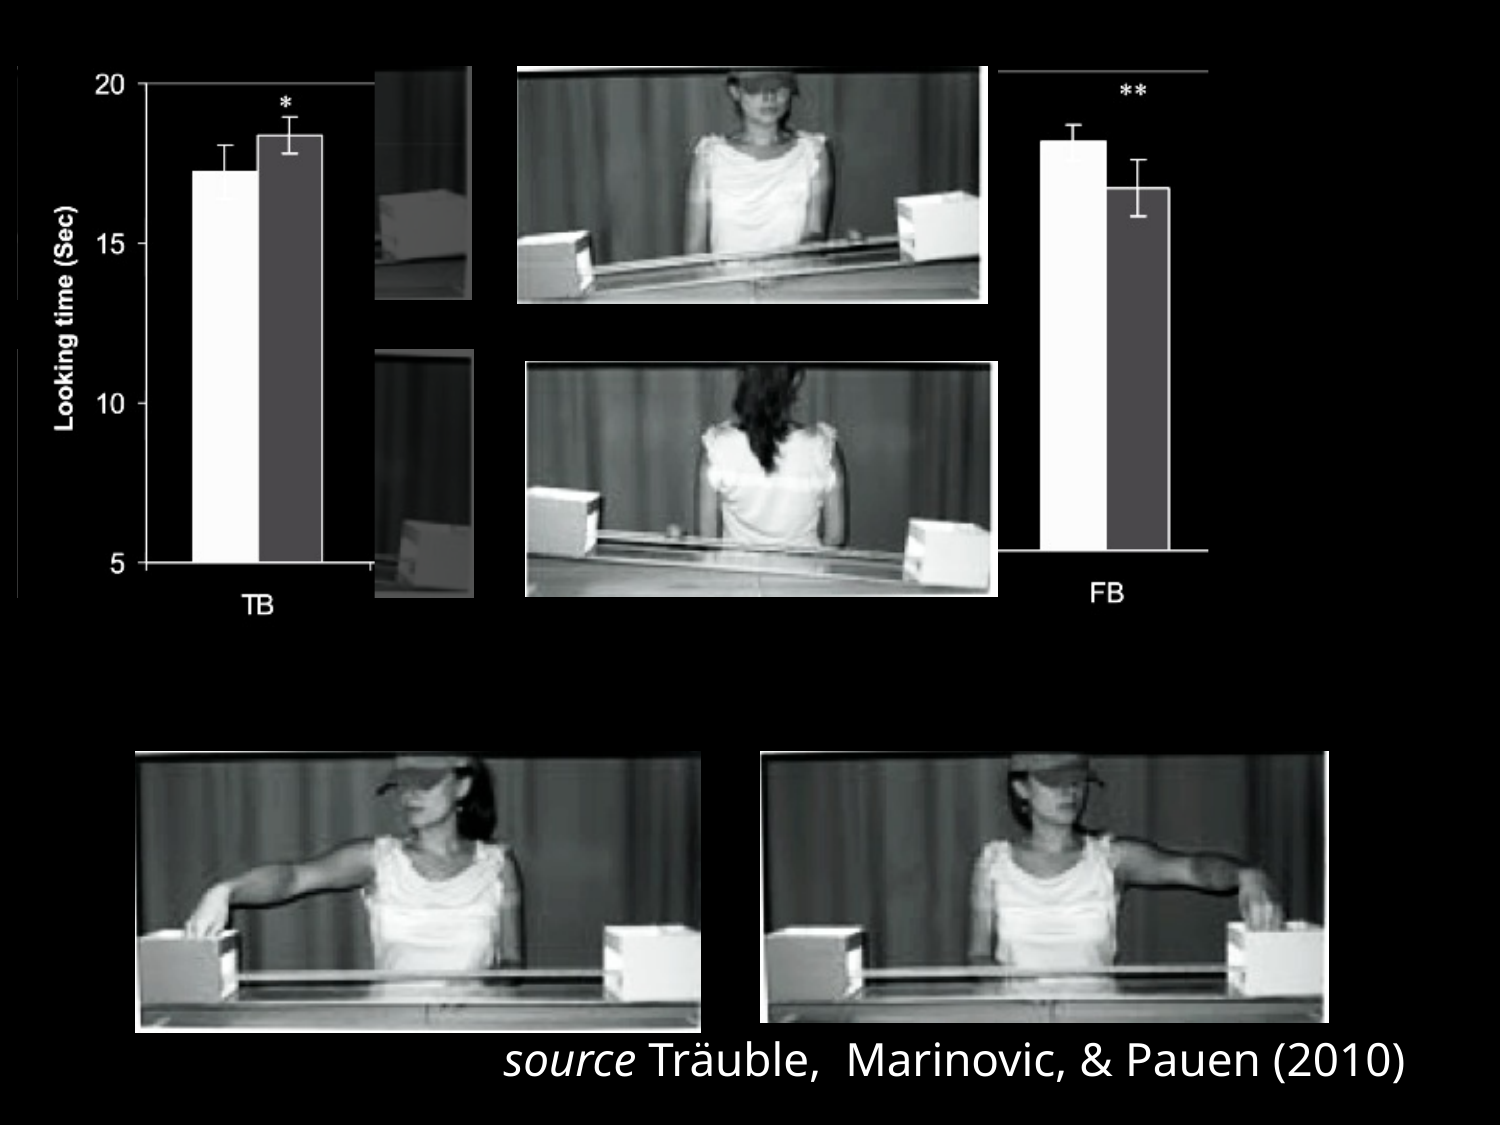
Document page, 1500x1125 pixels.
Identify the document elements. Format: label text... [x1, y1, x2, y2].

text_box source Träuble, Marinovic, & Pauen (2010) [478, 1023, 1421, 1093]
picture [525, 30, 1209, 615]
picture [17, 42, 475, 627]
picture [135, 751, 701, 1033]
text_box [0, 42, 502, 657]
picture [516, 66, 989, 305]
picture [759, 751, 1330, 1023]
